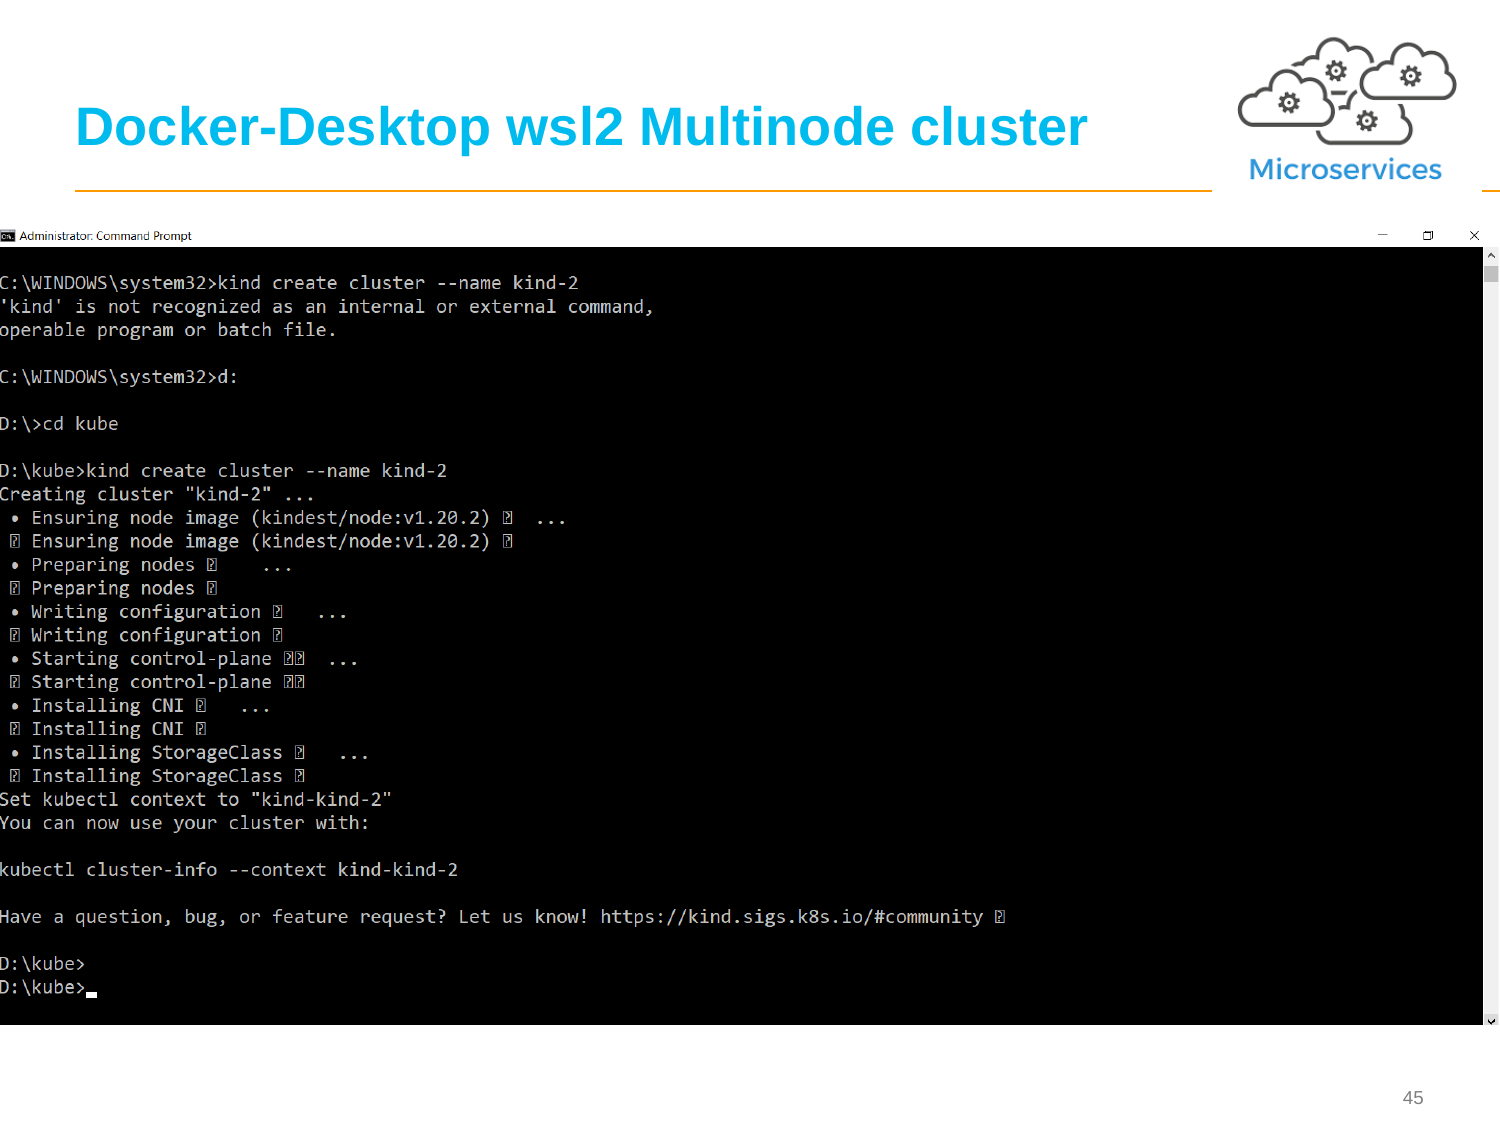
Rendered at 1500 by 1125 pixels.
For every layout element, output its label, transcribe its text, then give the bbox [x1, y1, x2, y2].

picture [1212, 1, 1482, 203]
title Docker-Desktop wsl2 Multinode cluster [75, 27, 1422, 157]
picture [0, 224, 1499, 1026]
